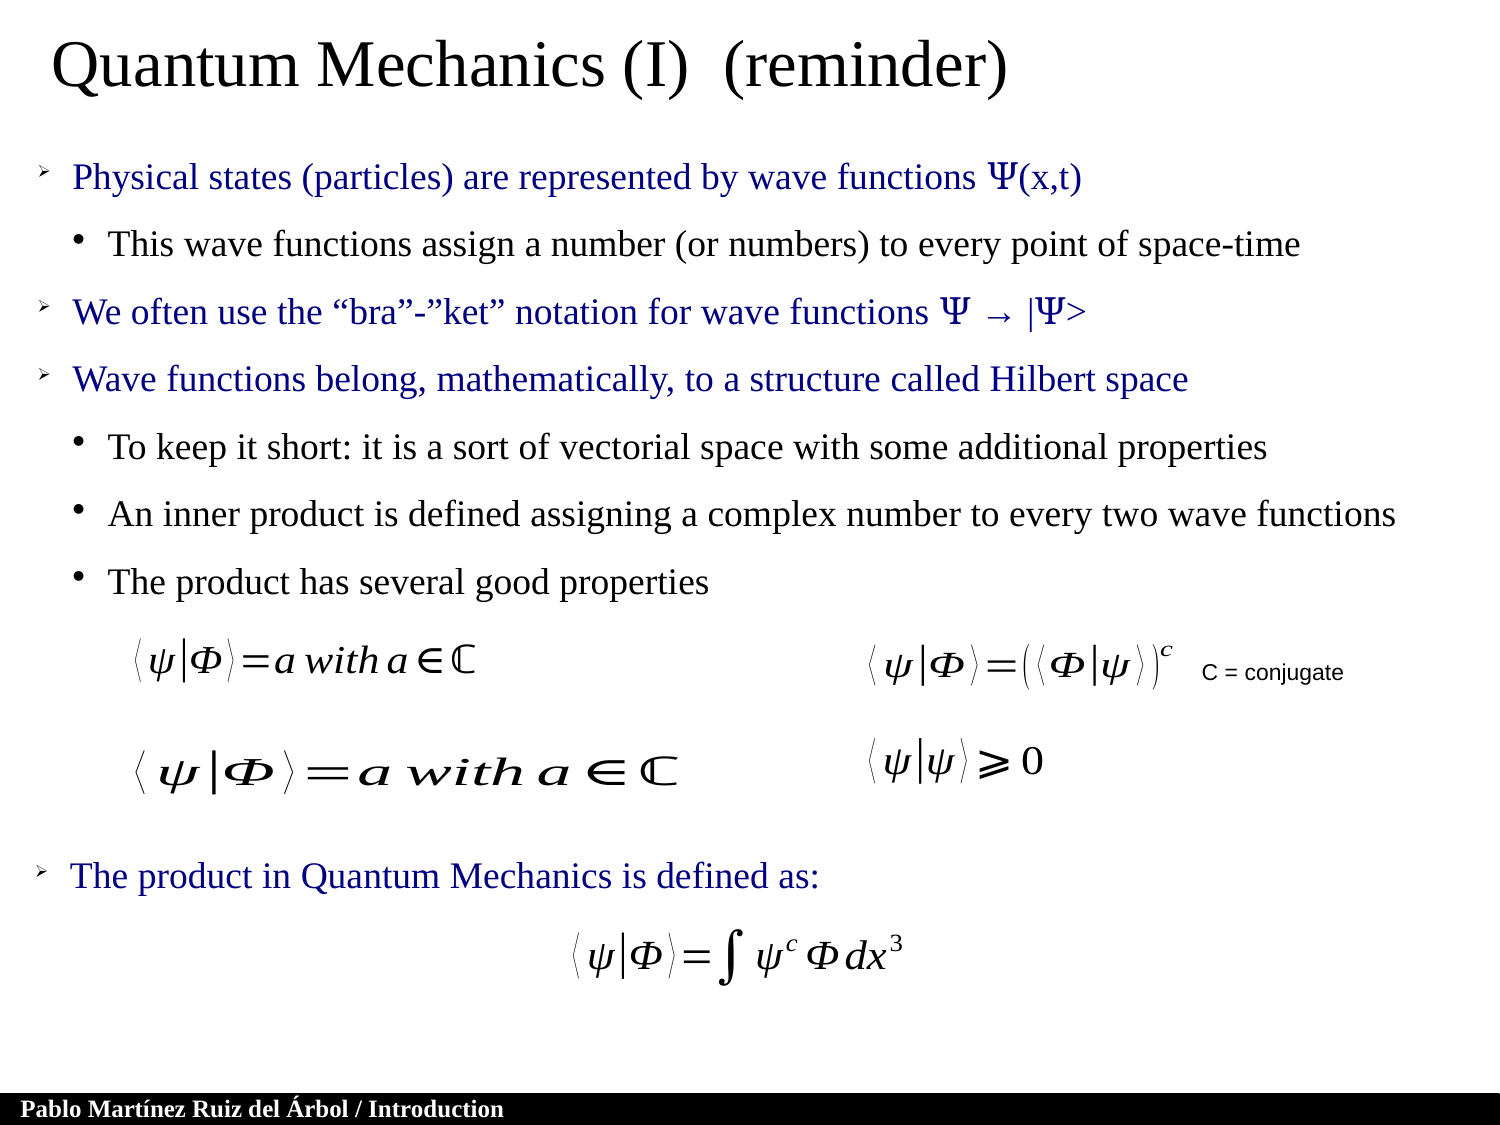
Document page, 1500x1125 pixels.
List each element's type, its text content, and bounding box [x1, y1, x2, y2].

text_box Quantum Mechanics (I) (reminder) [22, 12, 1040, 117]
text_box Physical states (particles) are represented by wave functions Ψ(x,t) This wave functions assign a number (or numbers) to every point of space-time We often use the “bra”-”ket” notation for wave functions Ψ → |Ψ> Wave functions belong, mathematically, to a structure called Hilbert space To keep it short: it is a sort of vectorial space with some additional properties An inner product is defined assigning a complex number to every two wave functions The product has several good properties [17, 117, 1500, 485]
text_box C = conjugate [1186, 649, 1376, 692]
text_box The product in Quantum Mechanics is defined as: [15, 816, 1500, 934]
